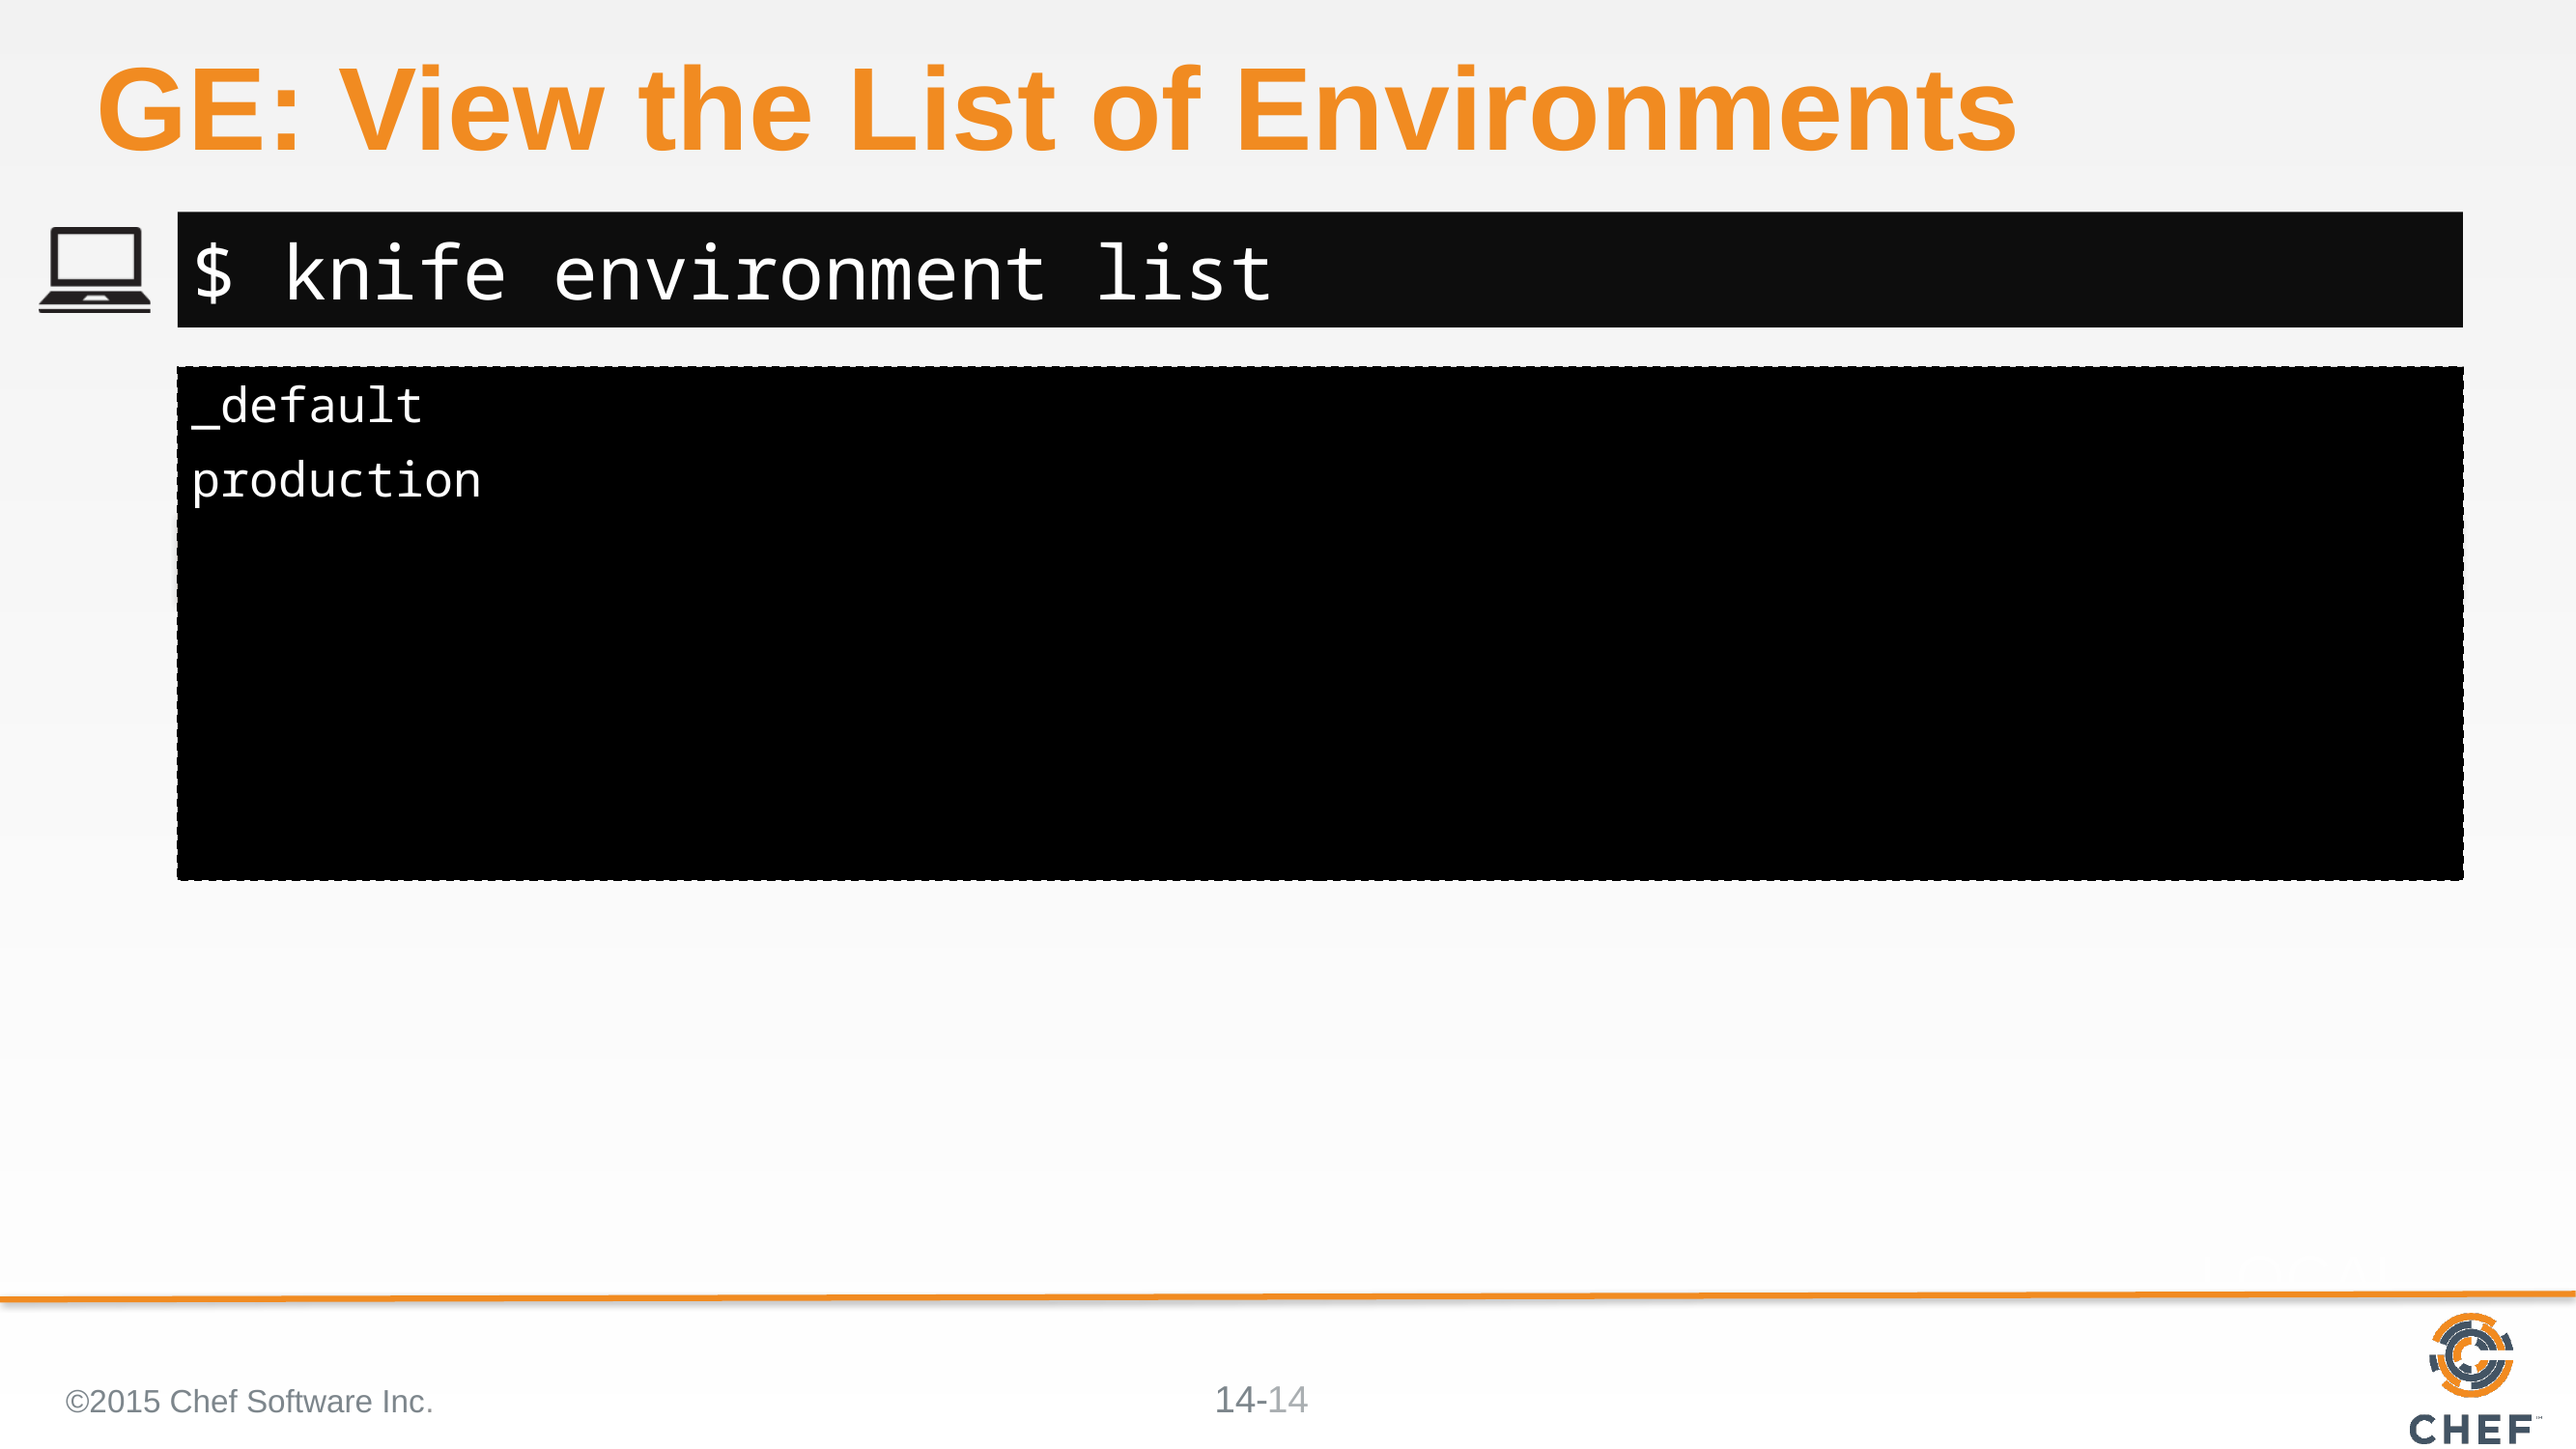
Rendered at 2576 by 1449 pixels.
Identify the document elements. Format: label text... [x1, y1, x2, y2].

slide_number 14 [998, 1359, 1578, 1437]
picture [2399, 1297, 2550, 1449]
list _default production [177, 366, 2464, 881]
list $ knife environment list [177, 212, 2463, 327]
footer ©2015 Chef Software Inc. [51, 1359, 952, 1440]
title GE: View the List of Environments [96, 48, 2463, 180]
